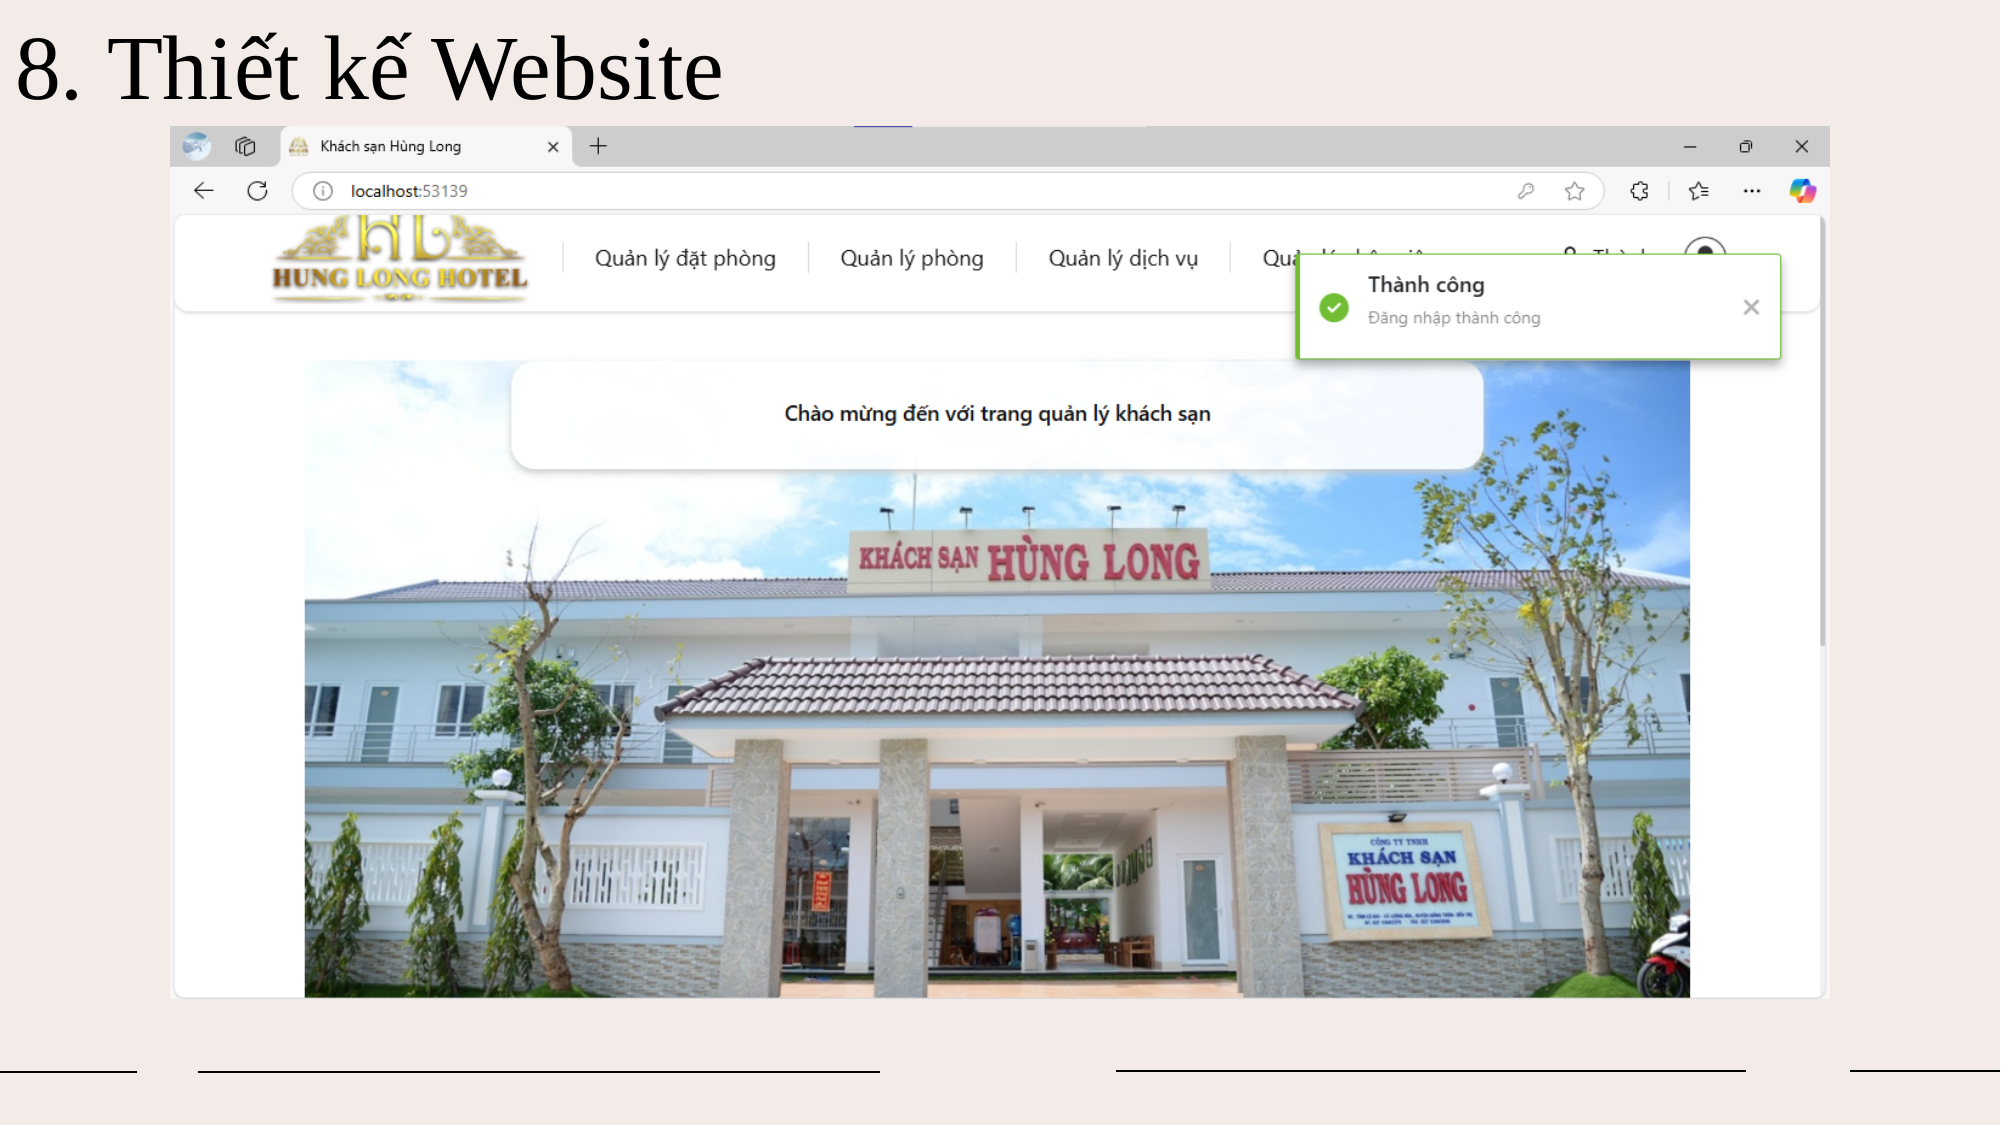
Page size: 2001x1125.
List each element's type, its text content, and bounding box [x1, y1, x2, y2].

picture [170, 126, 1830, 999]
title 8. Thiết kế Website [0, 0, 1635, 115]
